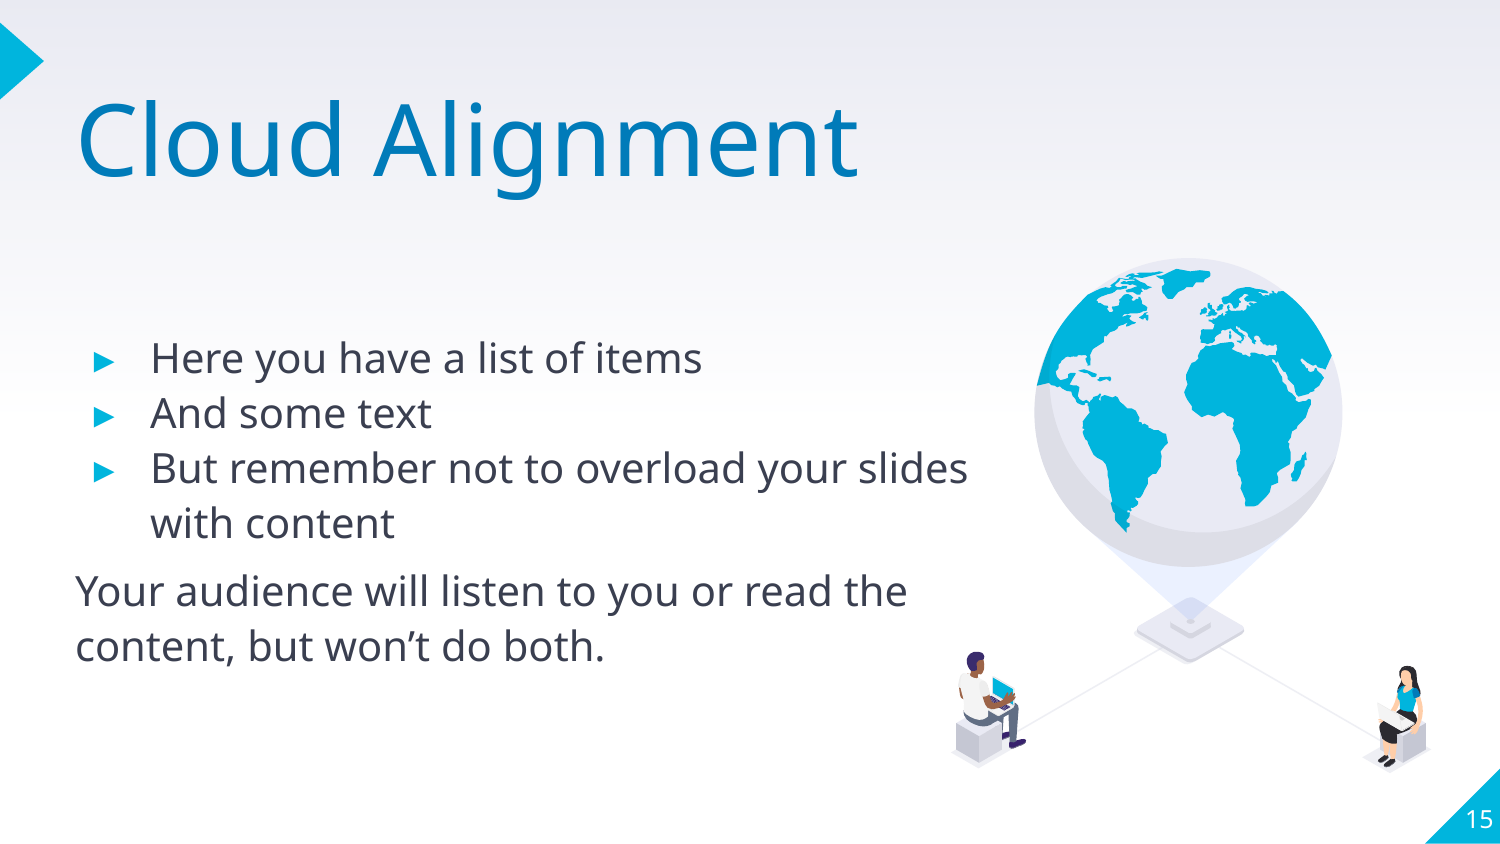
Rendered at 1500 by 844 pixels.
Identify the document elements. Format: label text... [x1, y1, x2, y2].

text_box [950, 257, 1432, 774]
slide_number 15 [1418, 760, 1494, 838]
list Here you have a list of items And some text But remember not to overload your slides with content Your audience will listen to you or read the content, but won’t do both. [75, 327, 945, 761]
title Cloud Alignment [75, 99, 1001, 277]
